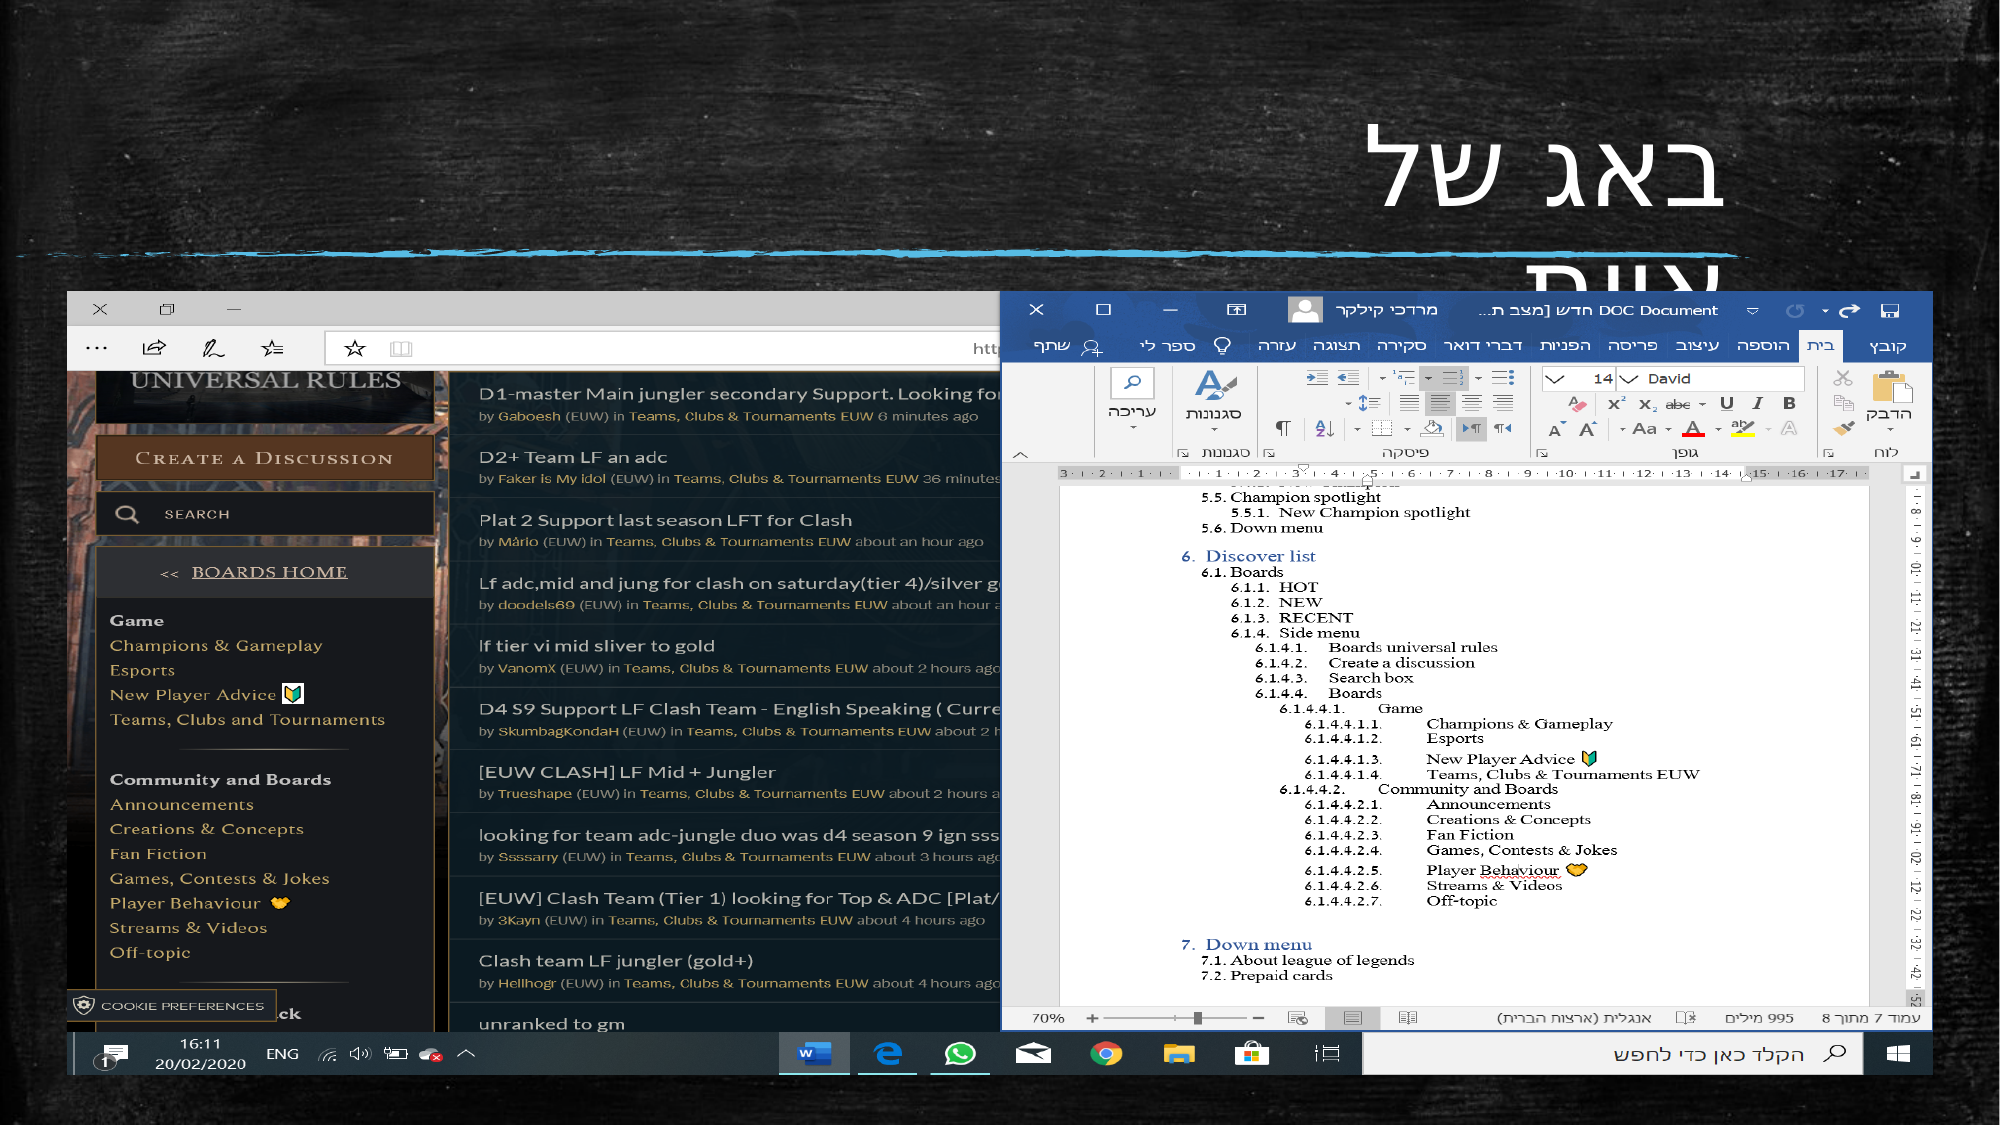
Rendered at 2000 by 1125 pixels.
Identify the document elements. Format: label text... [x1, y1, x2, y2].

text_box באג של איות [1165, 101, 1744, 290]
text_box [66, 290, 1933, 1075]
